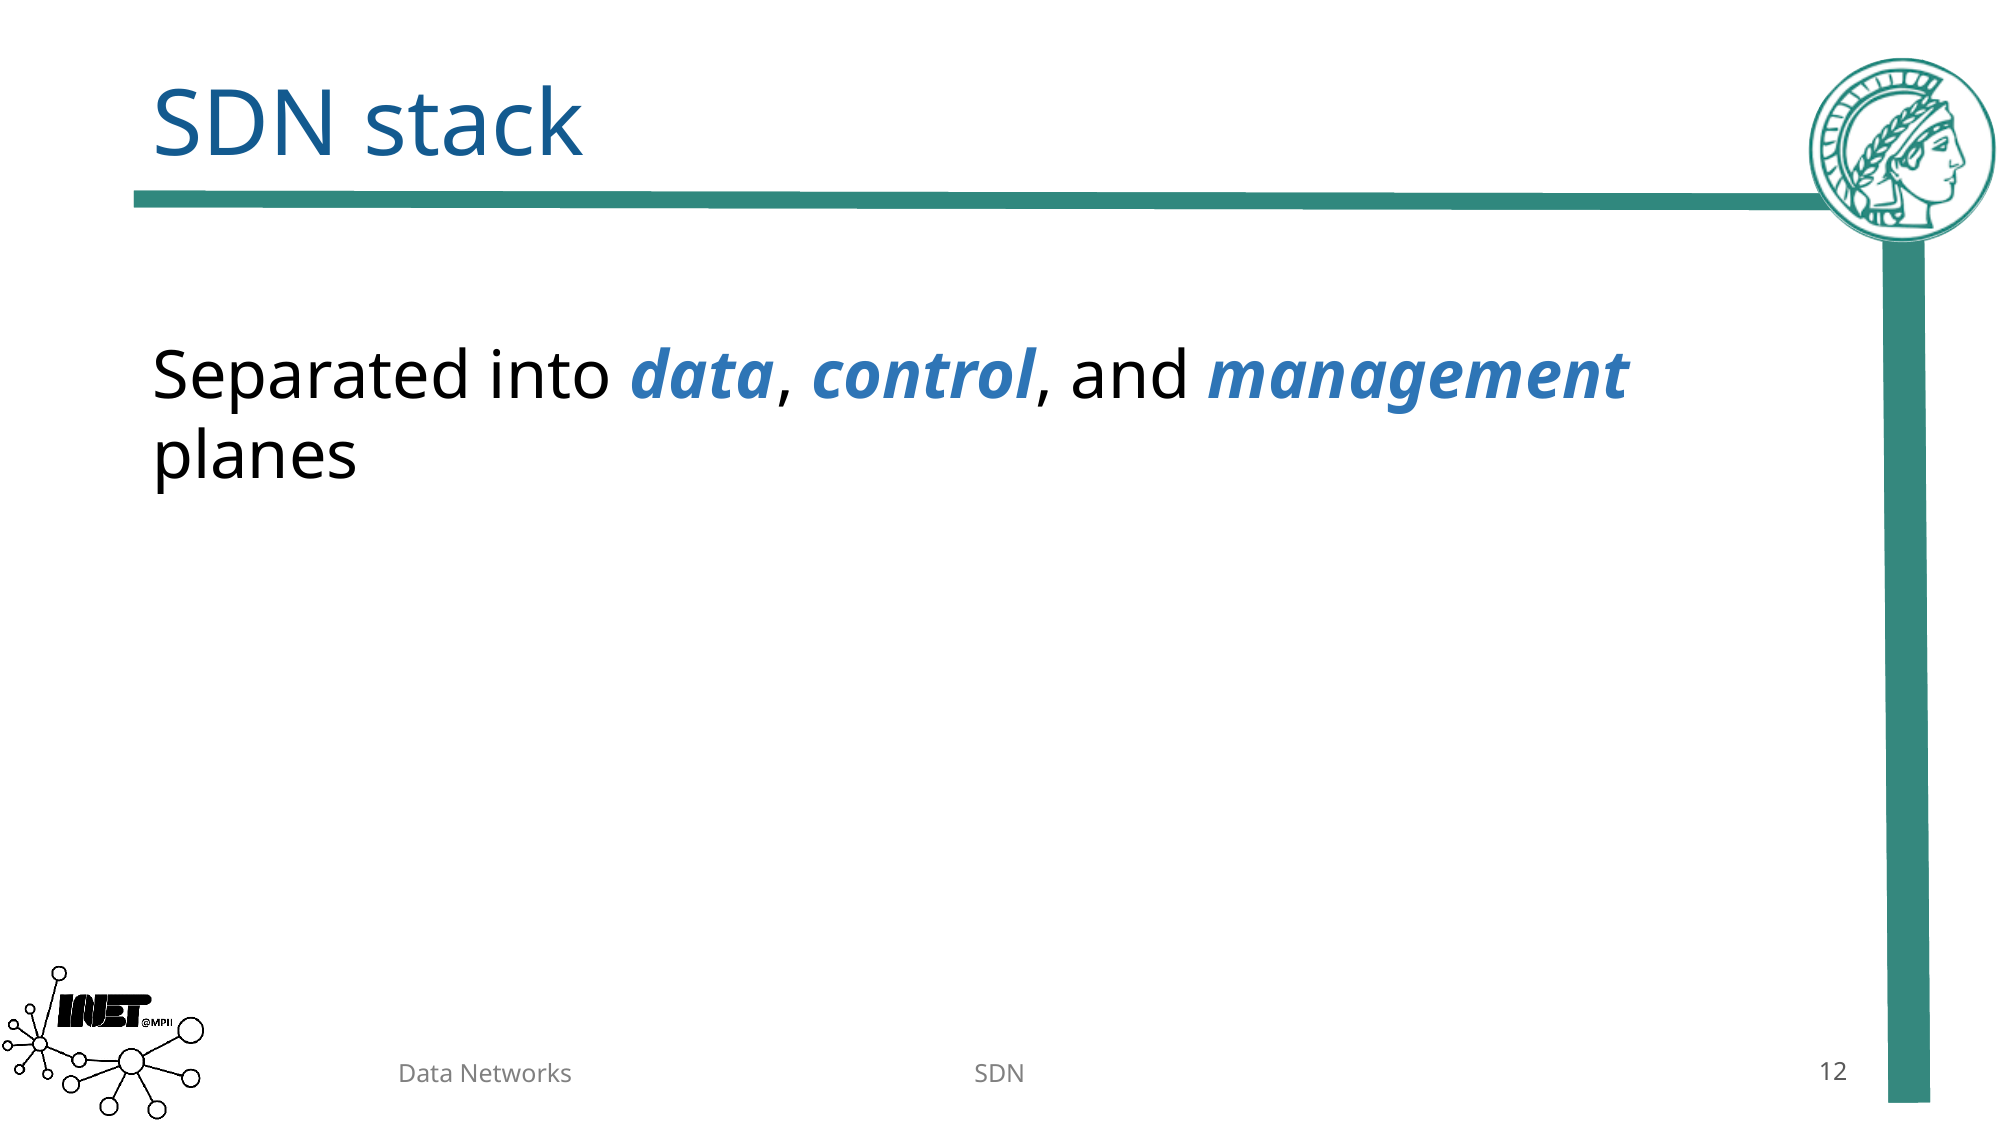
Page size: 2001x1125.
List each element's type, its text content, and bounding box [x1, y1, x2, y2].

title SDN stack [137, 59, 1863, 191]
slide_number 12 [1412, 1042, 1863, 1103]
list Separated into data, control, and management planes [137, 223, 1863, 1012]
picture [1, 964, 204, 1120]
picture [1817, 57, 1997, 243]
footer SDN [662, 1042, 1338, 1103]
slide_number Data Networks [137, 1042, 588, 1103]
